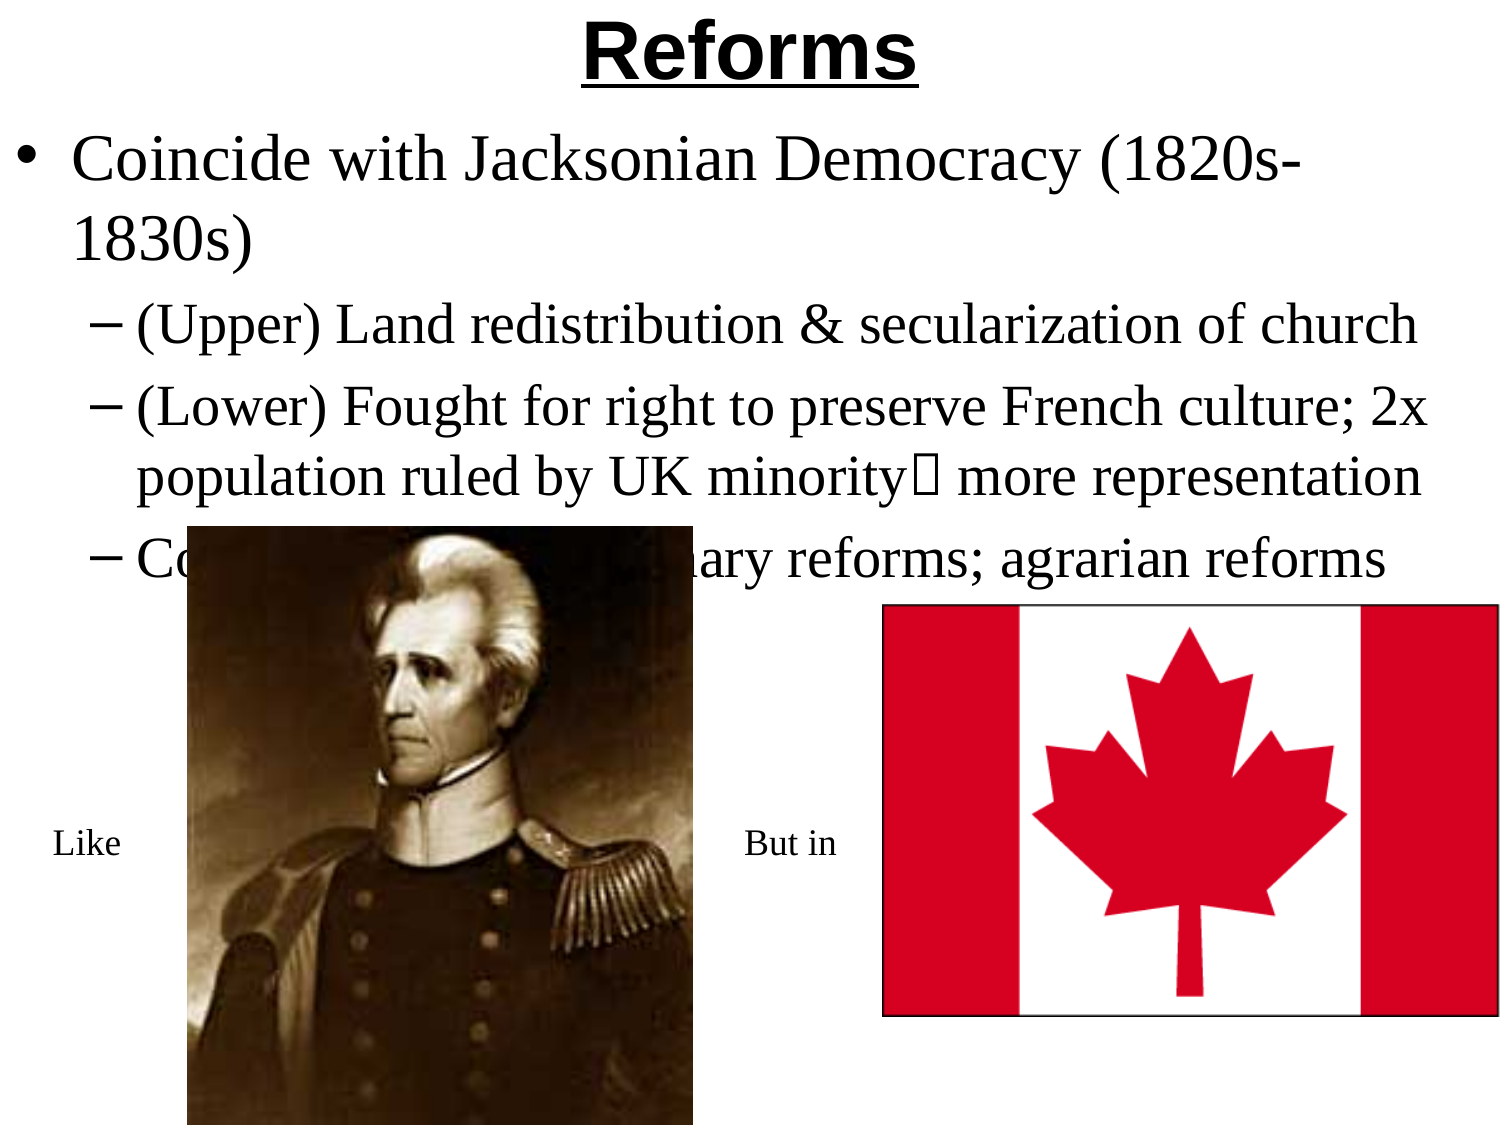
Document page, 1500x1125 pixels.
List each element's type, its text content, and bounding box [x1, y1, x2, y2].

picture [882, 604, 1500, 1018]
text_box Like [37, 810, 137, 871]
list Coincide with Jacksonian Democracy (1820s-1830s) (Upper) Land redistribution & secularization of church (Lower) Fought for right to preserve French culture; 2x population ruled by UK minority more representation Conservative revolutionary reforms; agrarian reforms [0, 106, 1500, 849]
title Reforms [0, 0, 1500, 106]
text_box But in [729, 810, 853, 871]
picture [186, 526, 693, 1125]
